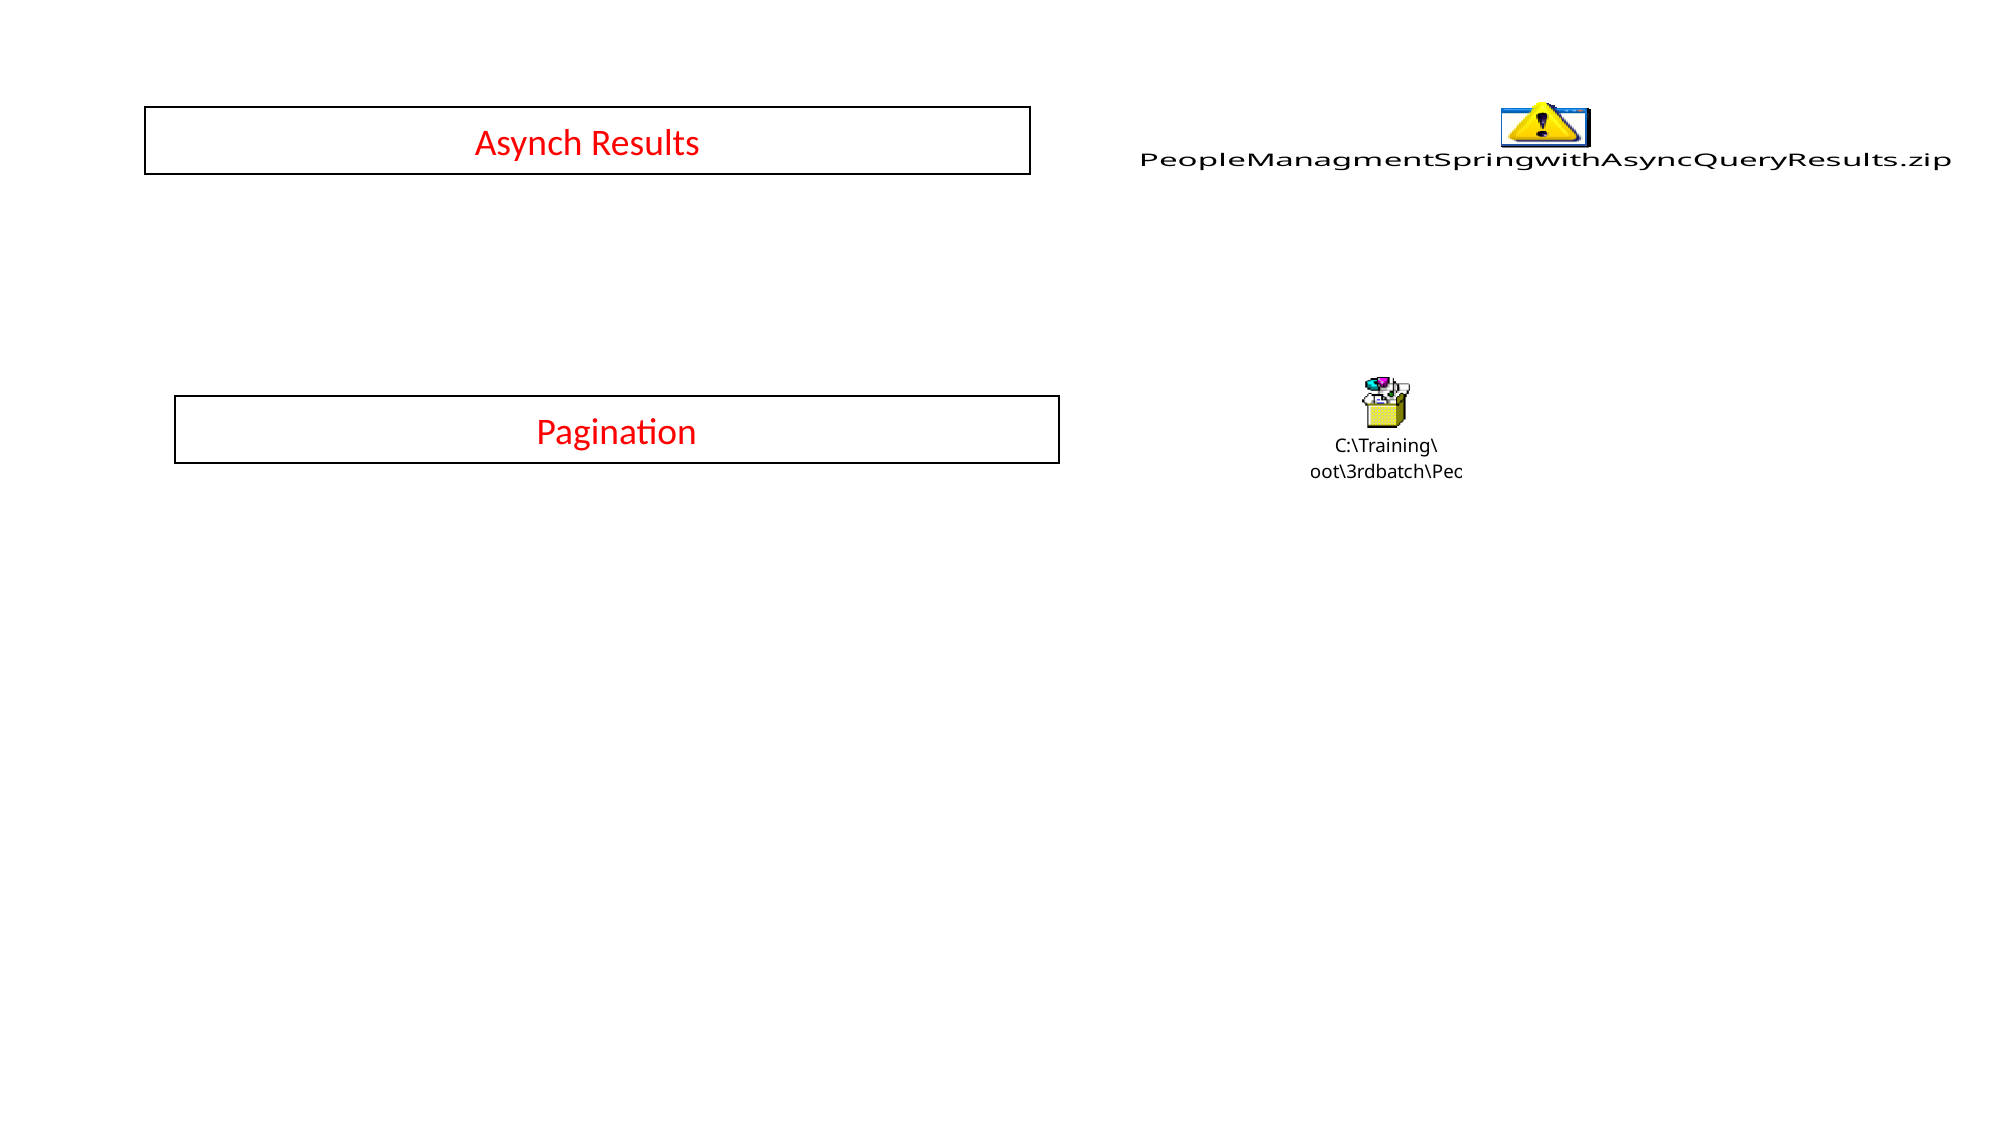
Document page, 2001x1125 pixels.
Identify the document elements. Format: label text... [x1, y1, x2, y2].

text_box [1072, 101, 2000, 180]
text_box Pagination [174, 395, 1060, 464]
text_box Asynch Results [144, 106, 1031, 175]
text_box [1311, 377, 1462, 511]
